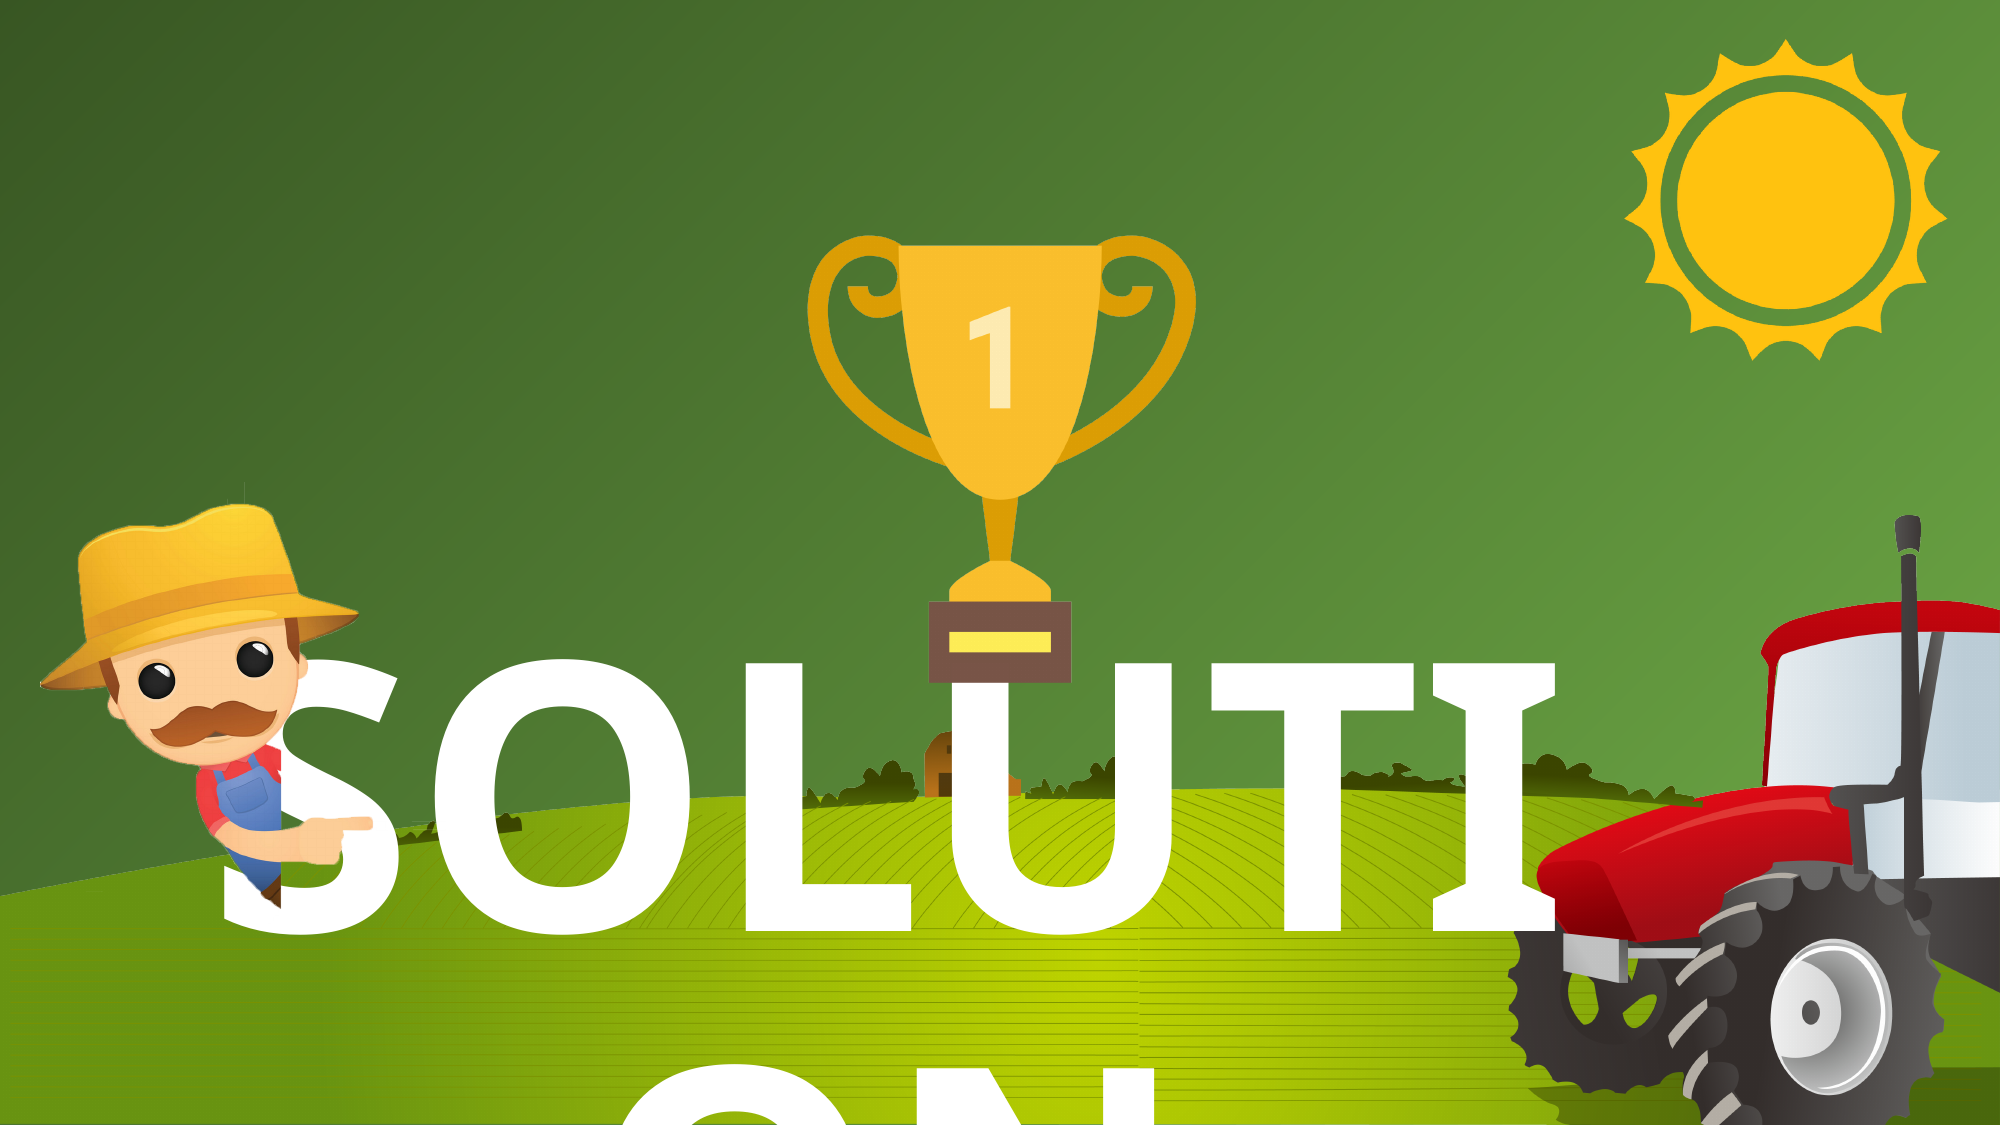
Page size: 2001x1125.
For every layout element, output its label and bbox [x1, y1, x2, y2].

picture [1609, 23, 1962, 376]
picture [0, 215, 2000, 1125]
